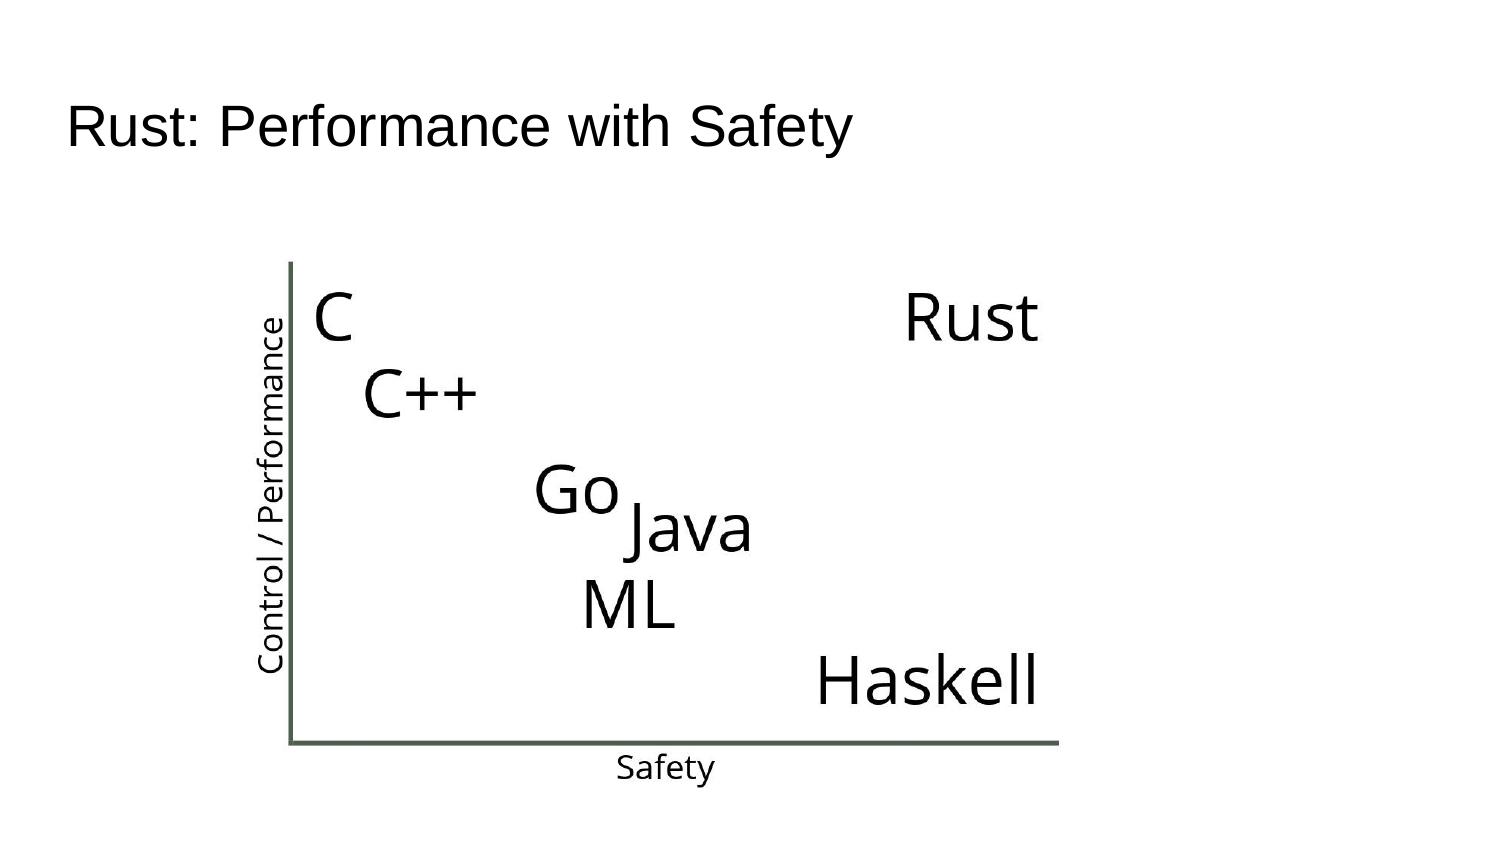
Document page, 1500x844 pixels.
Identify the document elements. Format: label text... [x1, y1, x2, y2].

title Rust: Performance with Safety [51, 72, 1449, 167]
picture [222, 179, 1140, 807]
